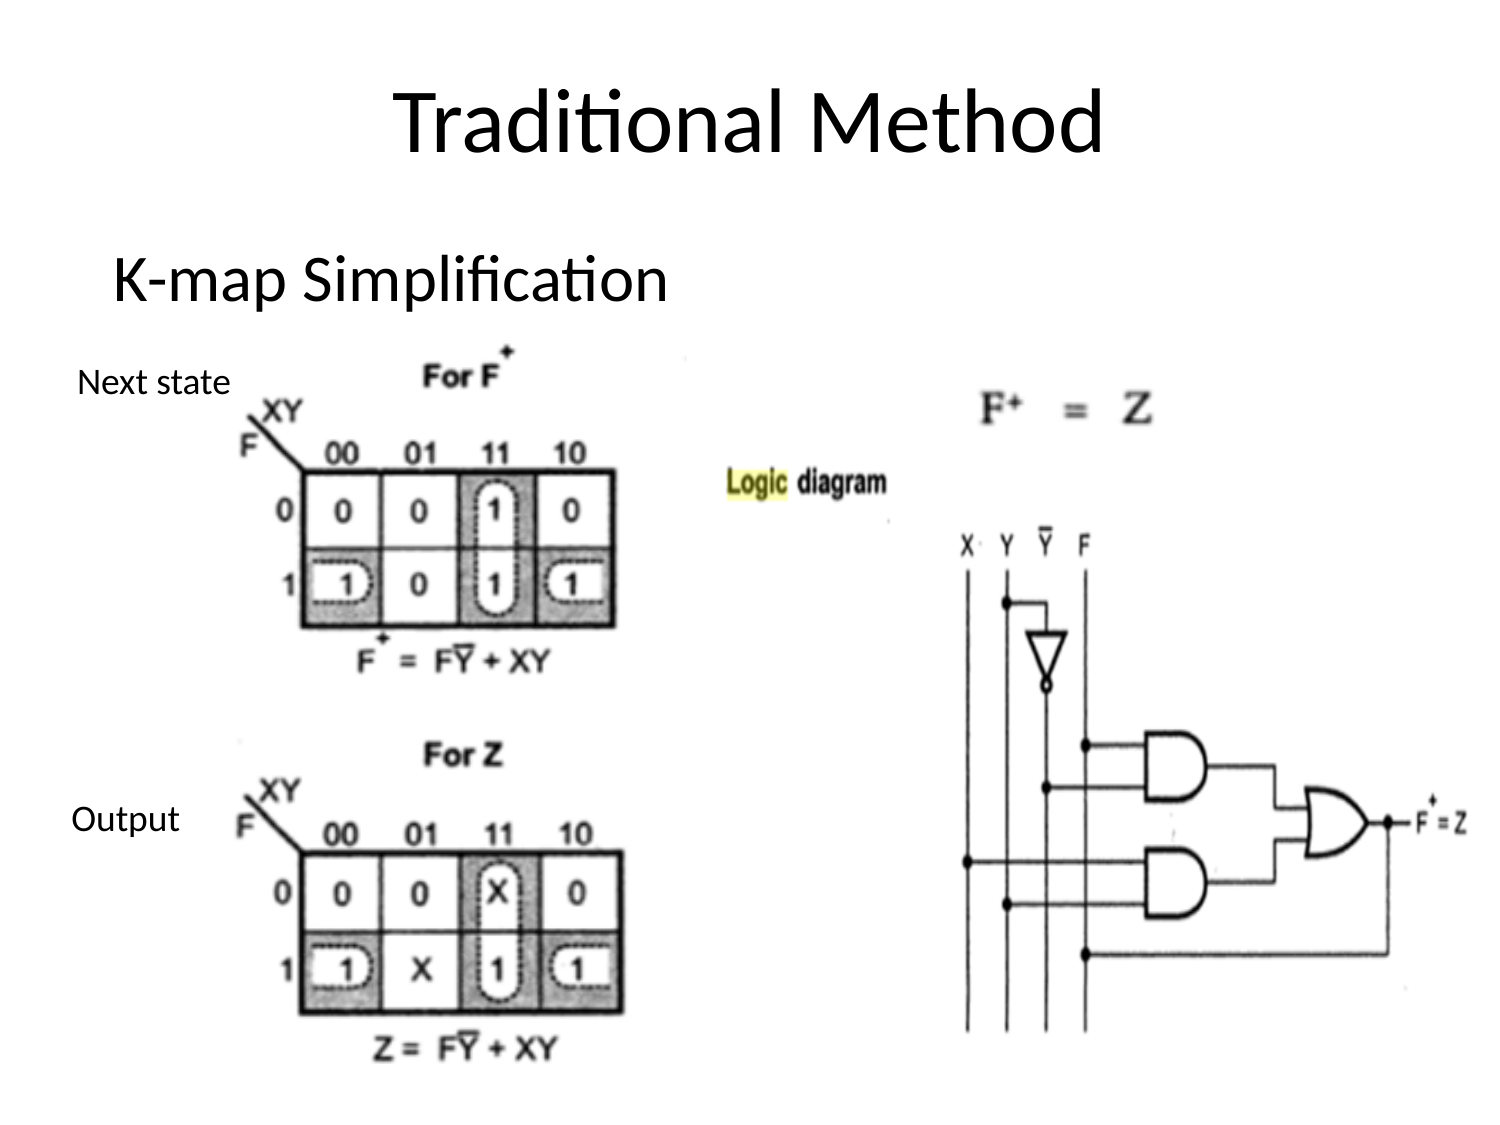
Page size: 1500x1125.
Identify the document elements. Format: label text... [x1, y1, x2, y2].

picture [723, 351, 1500, 1045]
text_box Next state [62, 349, 153, 410]
text_box Output [56, 786, 167, 847]
text_box K-map Simplification [99, 227, 700, 322]
picture [172, 698, 674, 1083]
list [158, 303, 687, 699]
title Traditional Method [75, 45, 1425, 188]
